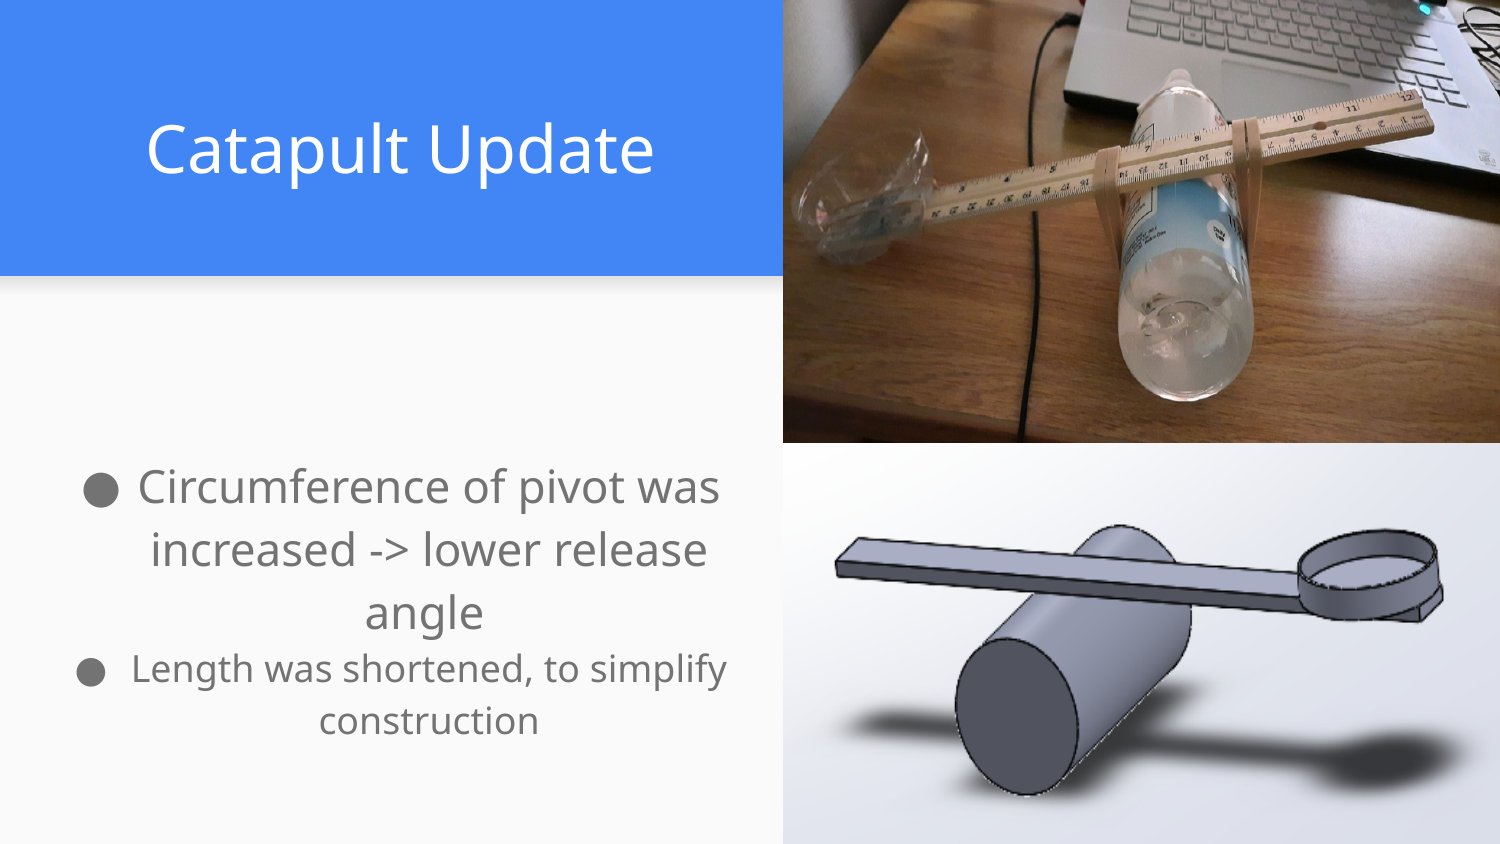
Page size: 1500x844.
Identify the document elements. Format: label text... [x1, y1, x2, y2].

list Circumference of pivot was increased -> lower release angle Length was shortened, to simplify construction [33, 434, 750, 588]
picture [783, 0, 1500, 844]
title Catapult Update [130, 76, 706, 203]
